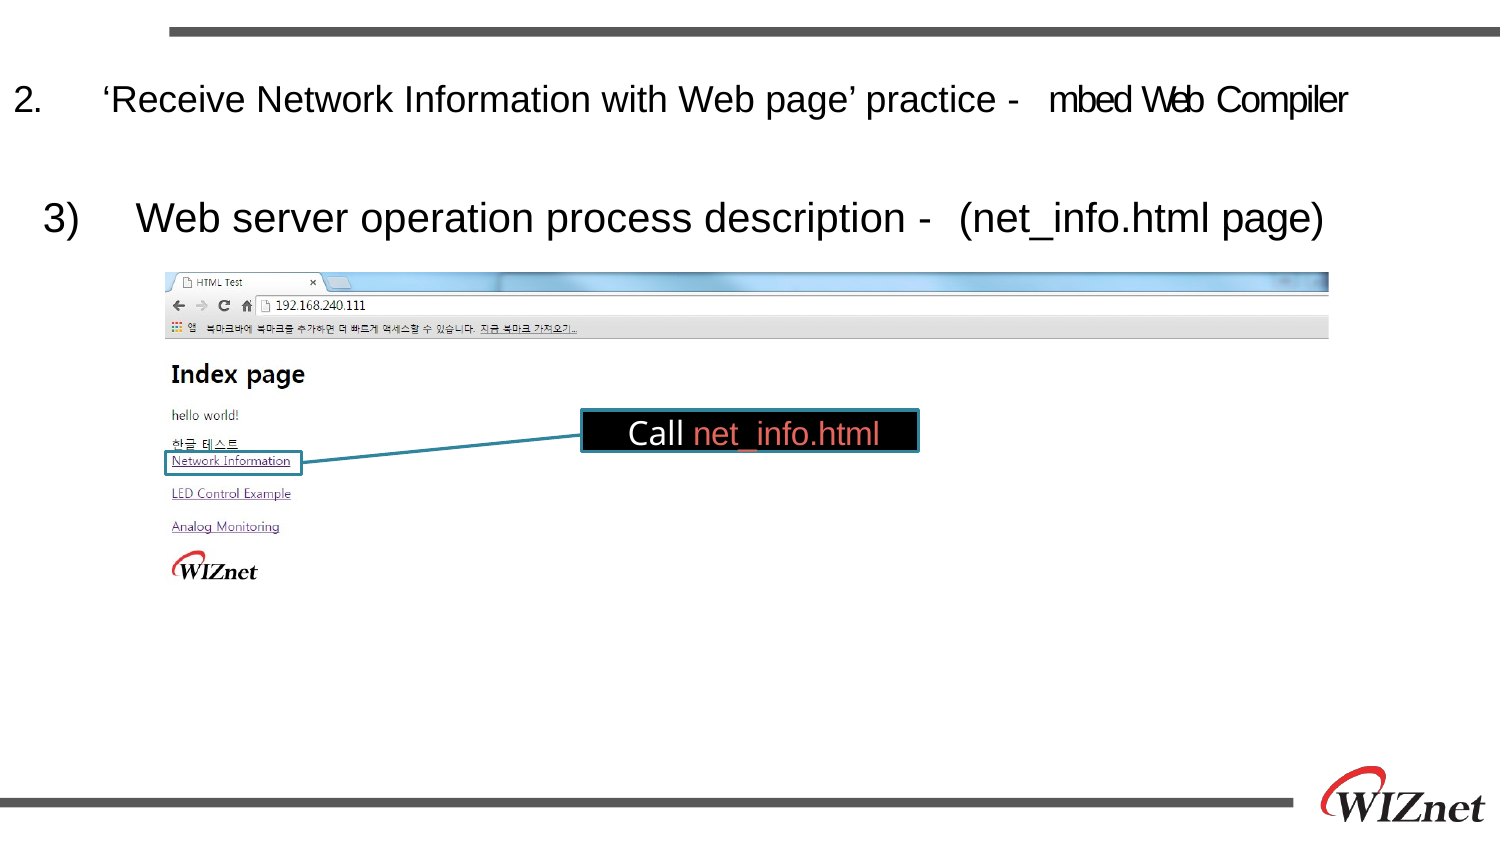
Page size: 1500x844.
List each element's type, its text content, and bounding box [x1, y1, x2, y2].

text_box Call net_info.html [581, 410, 919, 452]
picture [1316, 762, 1486, 822]
title 2. ‘Receive Network Information with Web page’ practice - mbed Web Compiler [11, 75, 1473, 216]
text_box 3) Web server operation process description - (net_info.html page) [40, 216, 1438, 241]
text_box [165, 451, 302, 475]
text_box [165, 272, 1329, 706]
